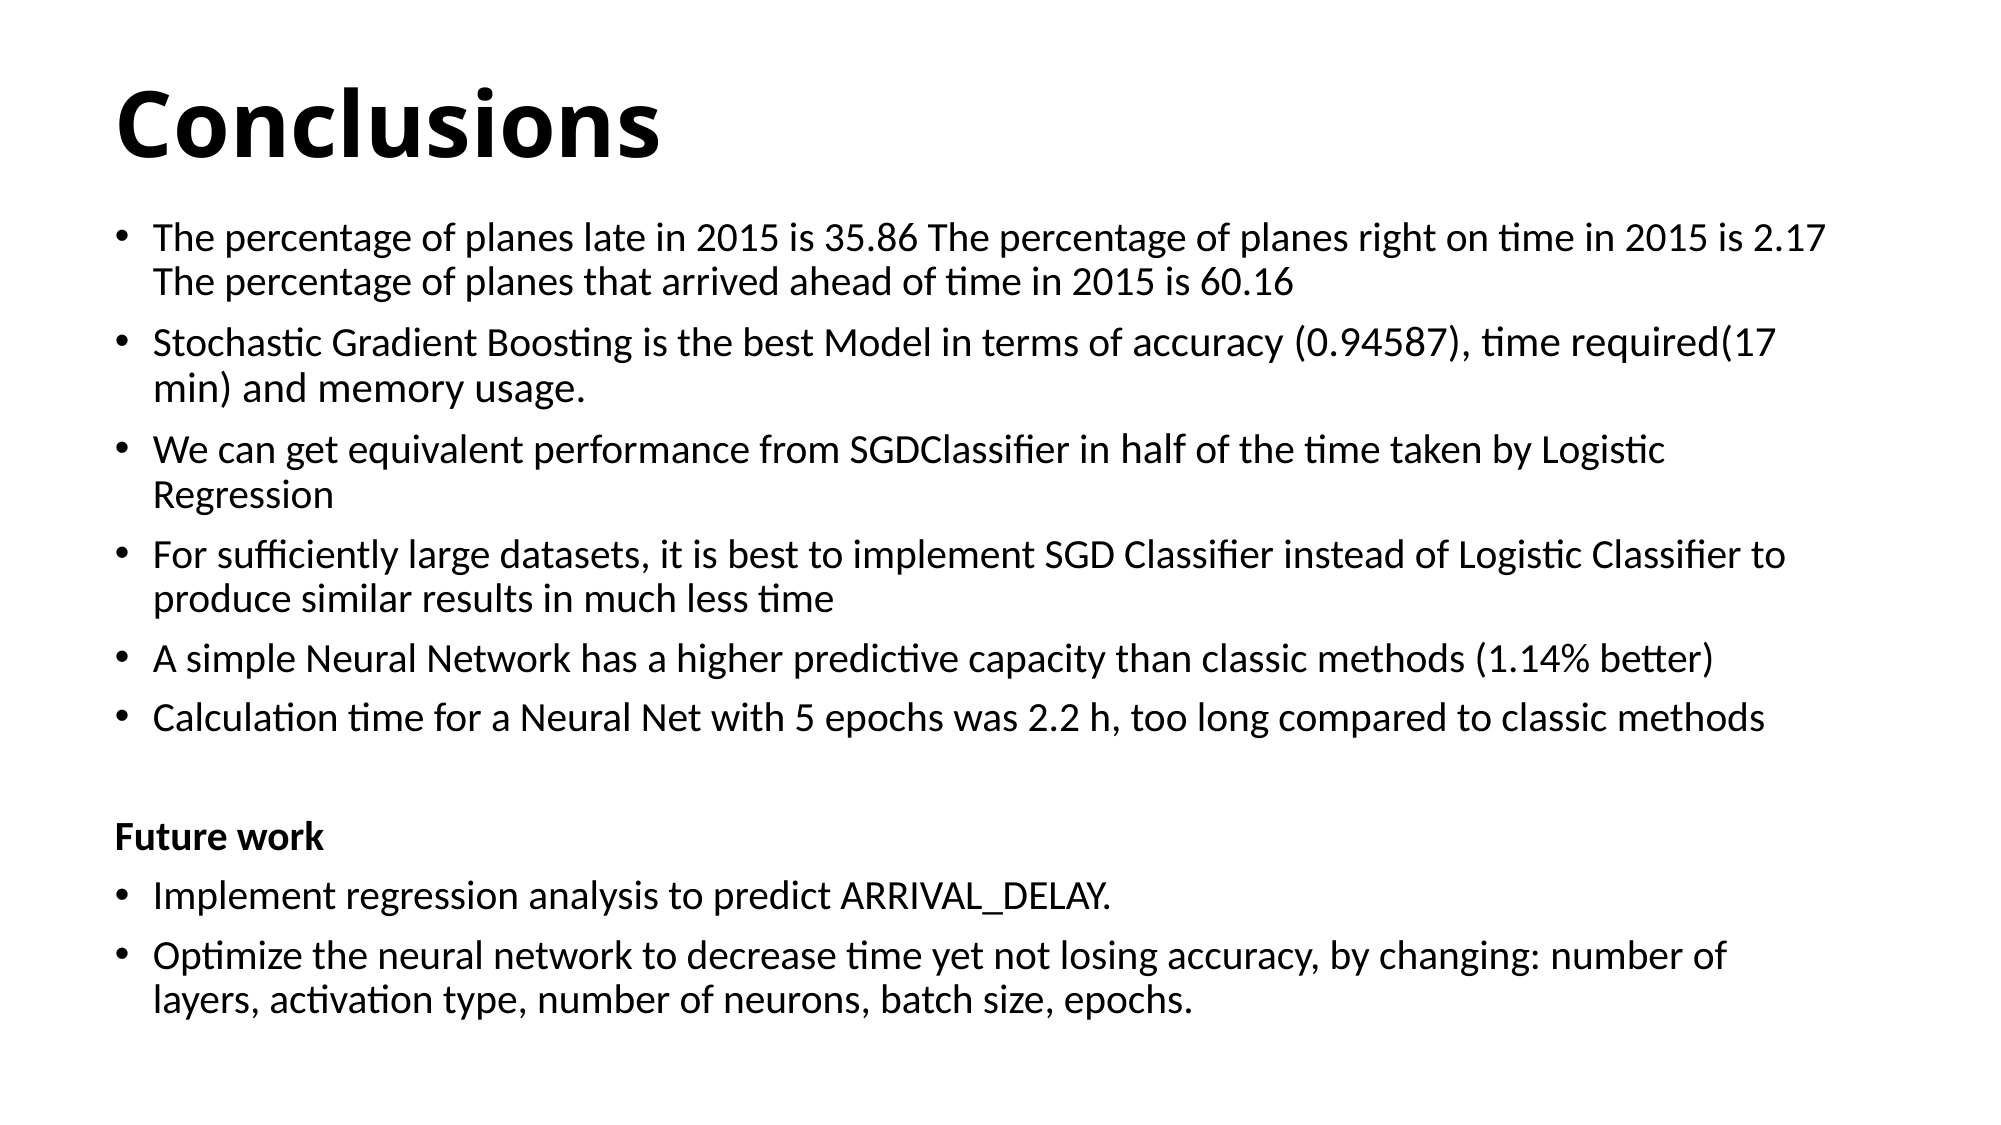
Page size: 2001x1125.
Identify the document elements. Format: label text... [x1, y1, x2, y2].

title Conclusions [99, 59, 1863, 196]
list The percentage of planes late in 2015 is 35.86 The percentage of planes right on time in 2015 is 2.17 The percentage of planes that arrived ahead of time in 2015 is 60.16 Stochastic Gradient Boosting is the best Model in terms of accuracy (0.94587), time required(17 min) and memory usage. We can get equivalent performance from SGDClassifier in half of the time taken by Logistic Regression For sufficiently large datasets, it is best to implement SGD Classifier instead of Logistic Classifier to produce similar results in much less time A simple Neural Network has a higher predictive capacity than classic methods (1.14% better) Calculation time for a Neural Net with 5 epochs was 2.2 h, too long compared to classic methods Future work Implement regression analysis to predict ARRIVAL_DELAY. Optimize the neural network to decrease time yet not losing accuracy, by changing: number of layers, activation type, number of neurons, batch size, epochs. [99, 207, 1846, 1044]
